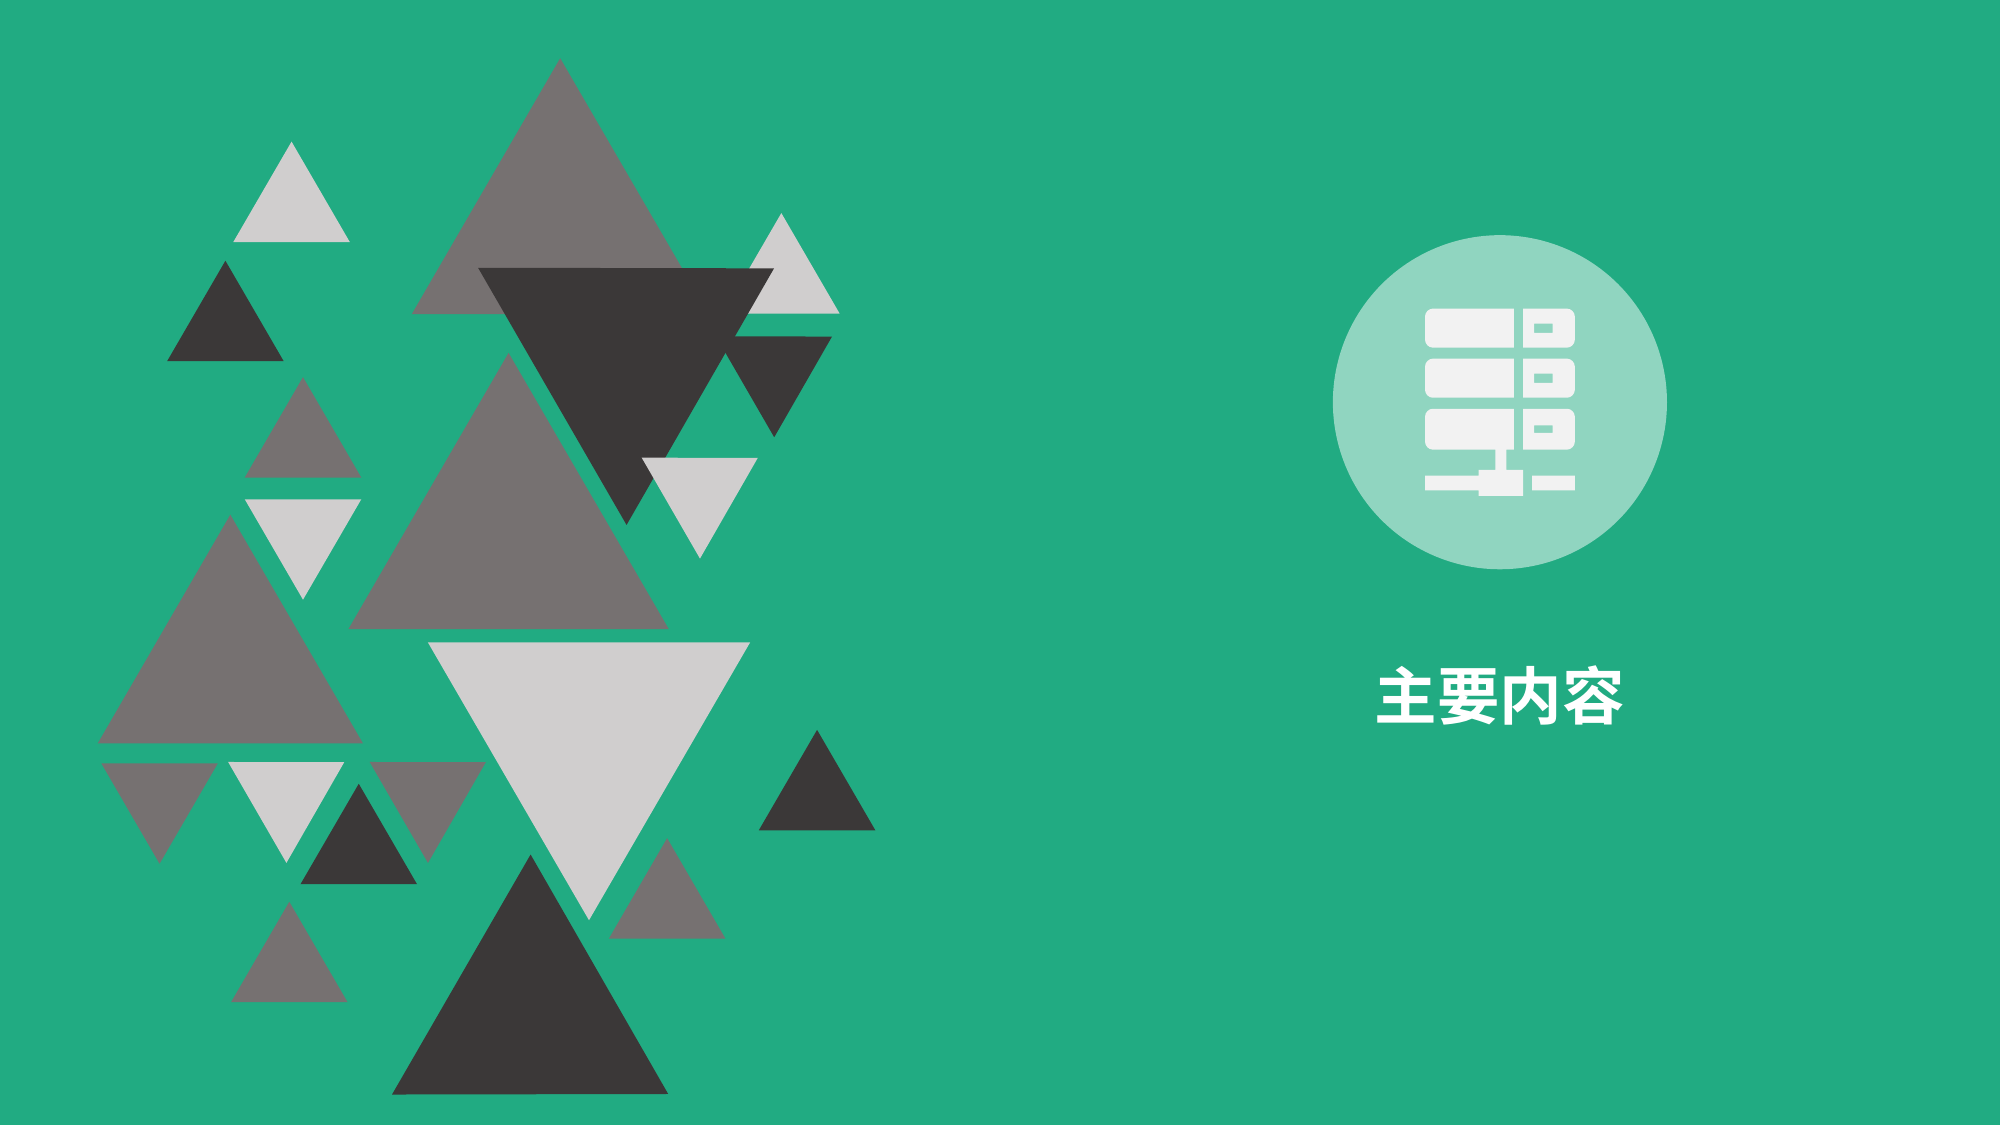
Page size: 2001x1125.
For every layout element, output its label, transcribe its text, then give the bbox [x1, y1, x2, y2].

text_box [409, 56, 683, 316]
text_box [99, 762, 220, 866]
text_box [607, 836, 728, 940]
text_box [346, 350, 671, 631]
text_box [639, 456, 760, 561]
text_box [390, 852, 670, 1096]
text_box [367, 760, 488, 865]
text_box [757, 727, 878, 832]
text_box [231, 139, 352, 244]
text_box [165, 258, 286, 363]
text_box [242, 375, 364, 479]
text_box [229, 899, 350, 1004]
text_box [242, 498, 364, 602]
text_box [95, 512, 365, 745]
text_box 主要内容 [1359, 649, 1640, 740]
text_box [426, 641, 752, 923]
text_box [226, 760, 347, 865]
text_box [748, 211, 842, 315]
text_box [298, 781, 419, 886]
text_box [476, 266, 776, 528]
text_box [714, 335, 834, 440]
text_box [1332, 235, 1667, 570]
